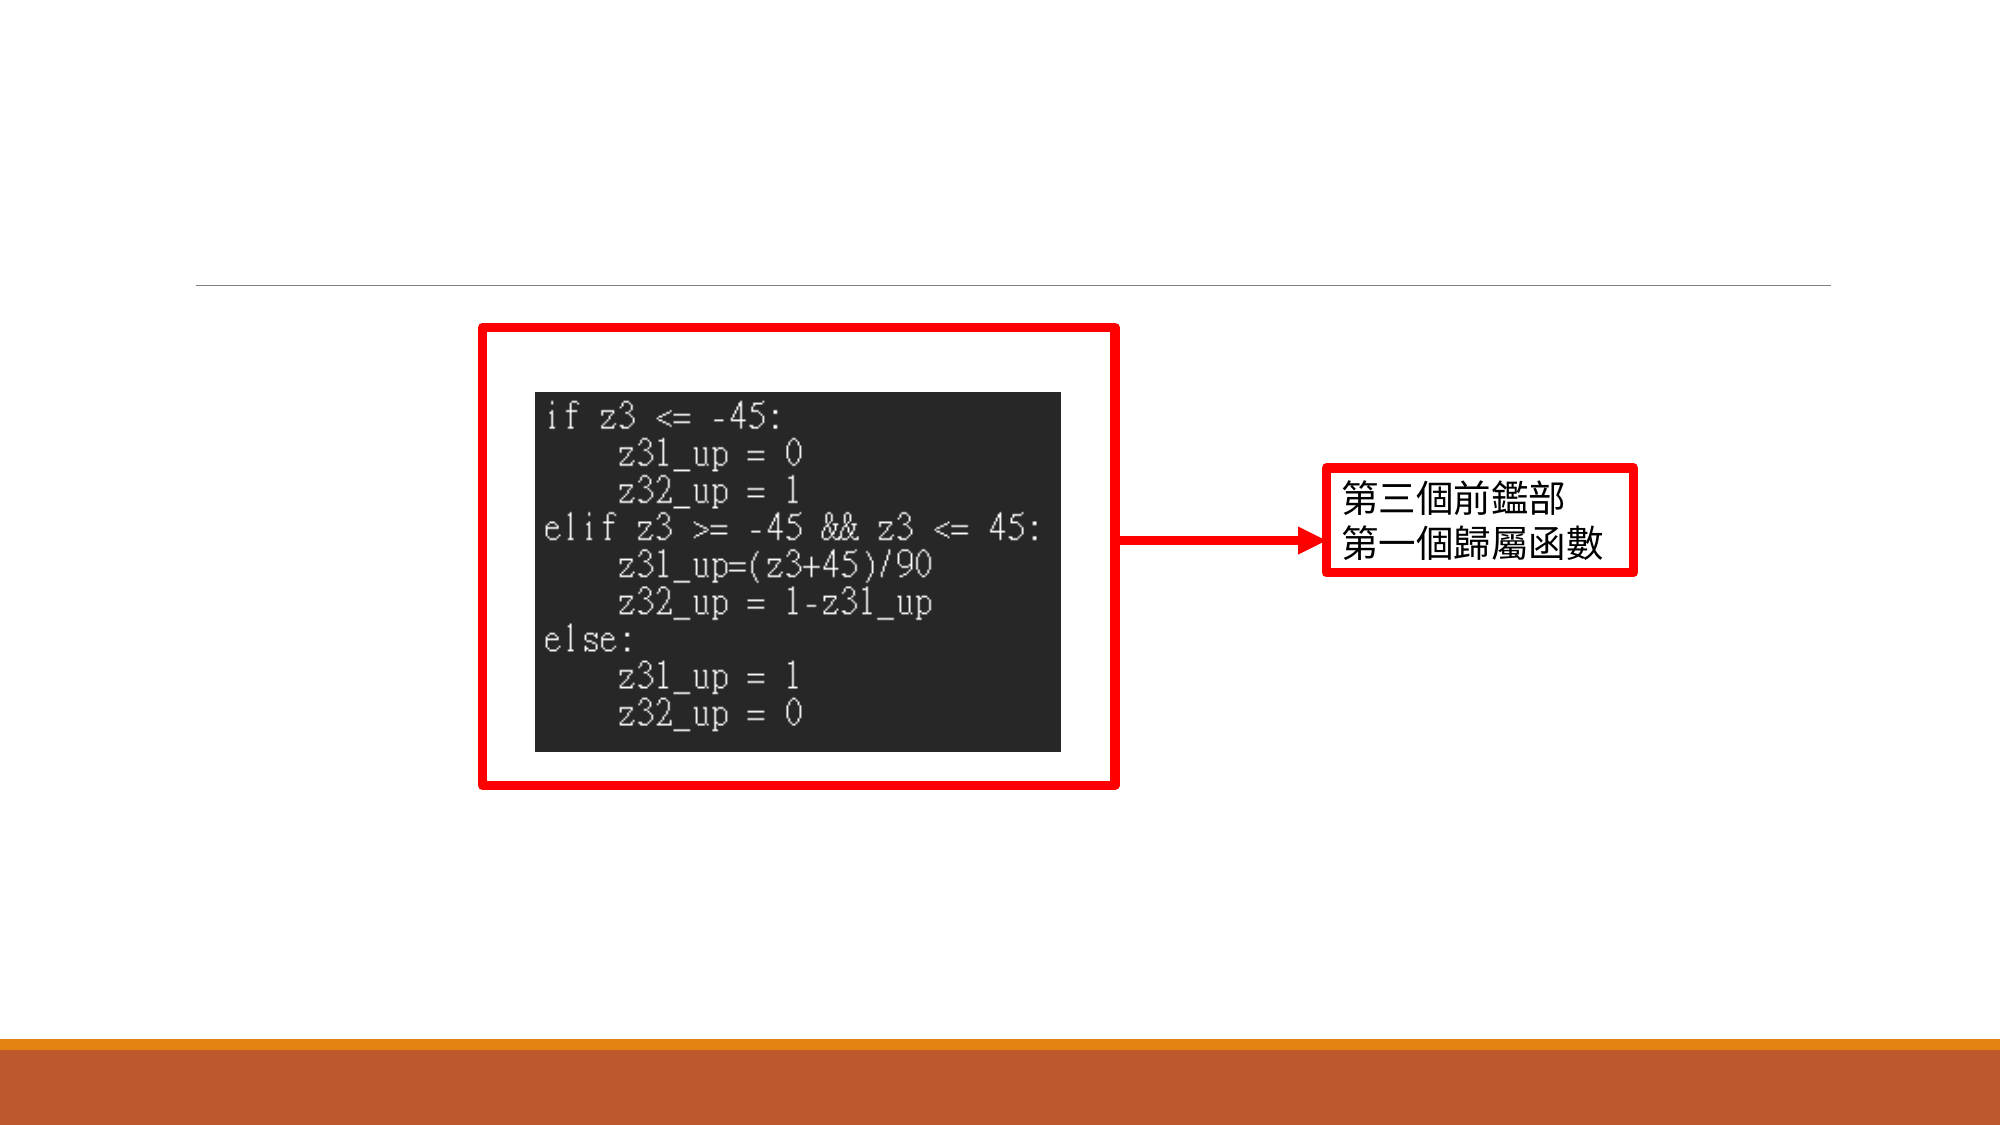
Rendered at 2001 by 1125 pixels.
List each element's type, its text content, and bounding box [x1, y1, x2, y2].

picture [534, 392, 1061, 752]
text_box [481, 326, 1116, 787]
text_box 第三個前鑑部 第一個歸屬函數 [1326, 467, 1634, 573]
